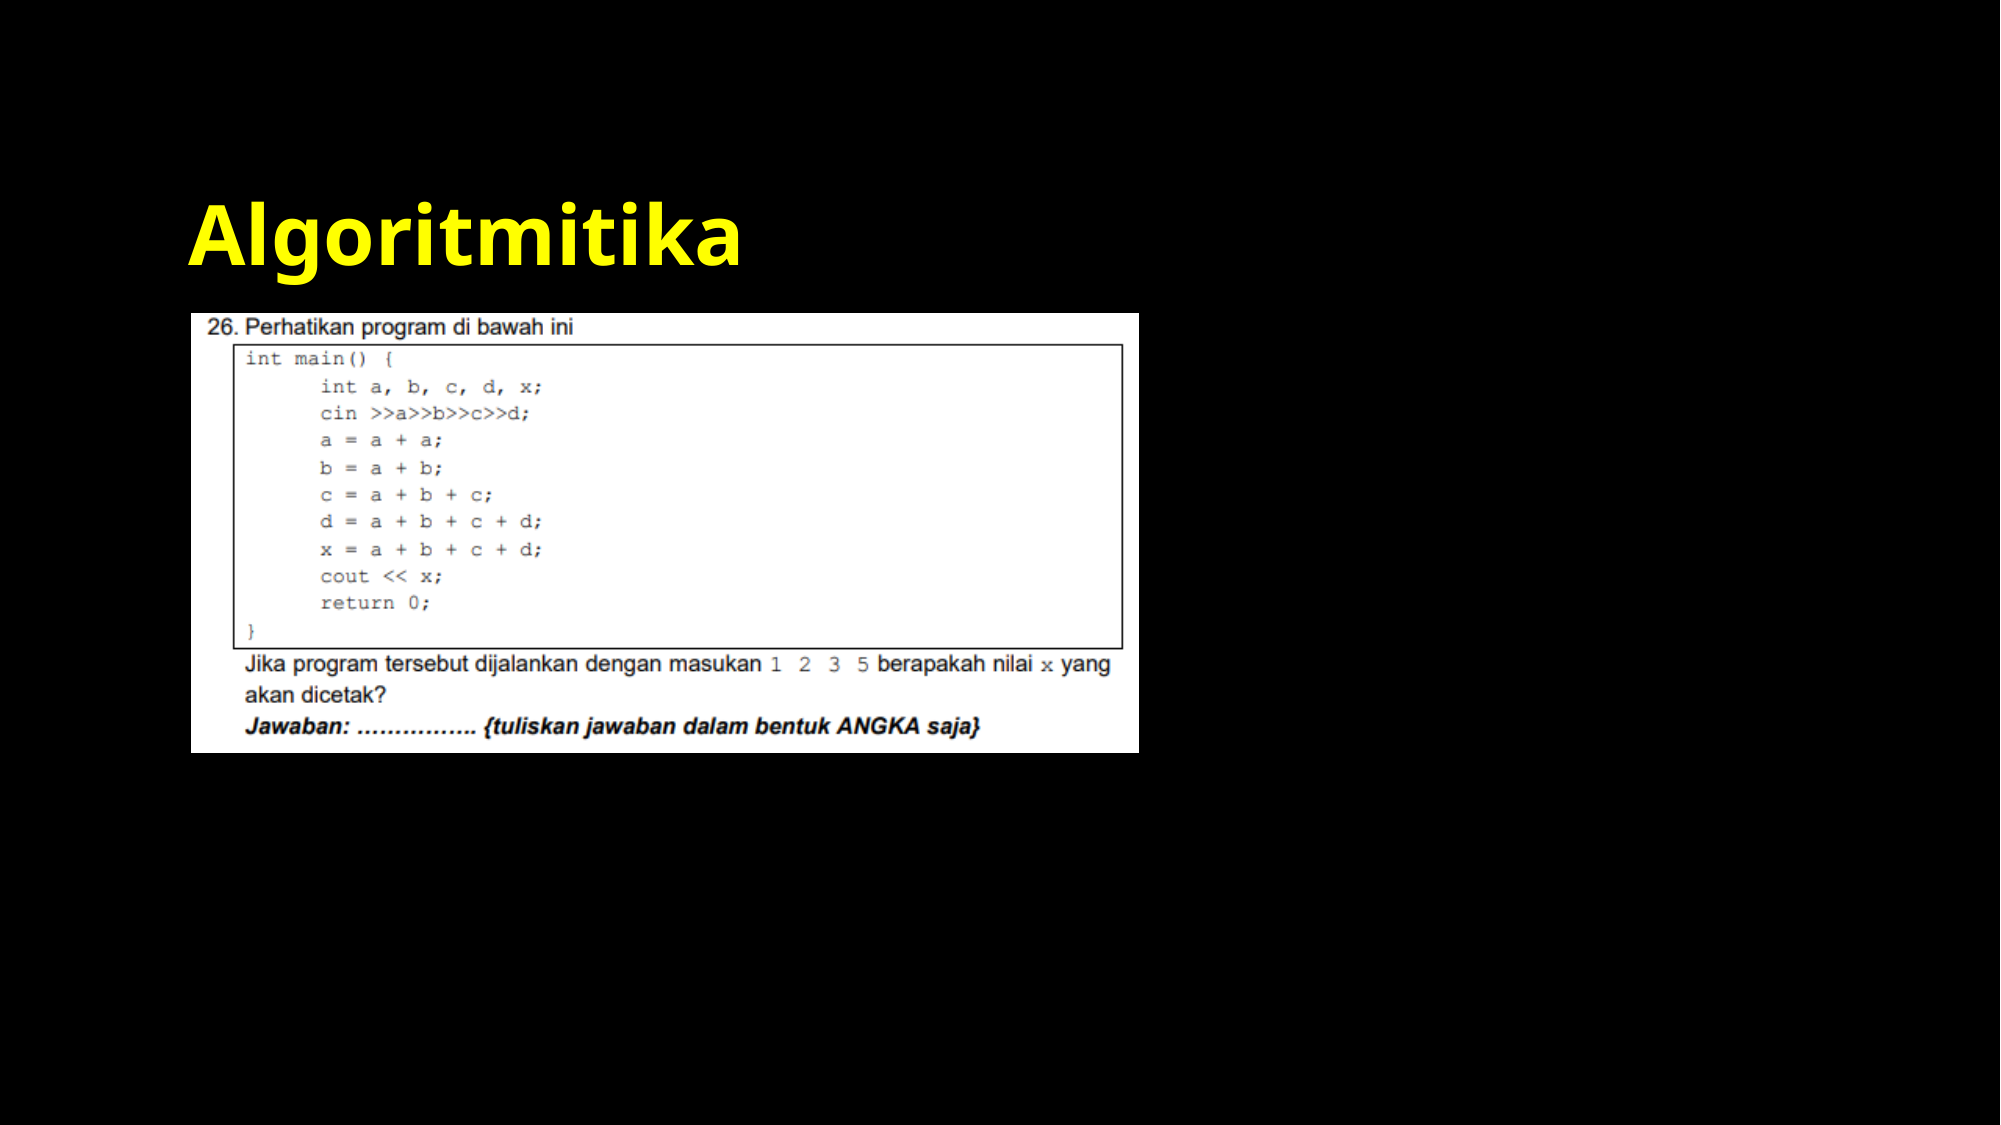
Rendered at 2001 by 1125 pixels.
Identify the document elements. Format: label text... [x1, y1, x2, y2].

picture [191, 313, 1139, 753]
title Algoritmitika [173, 120, 1673, 292]
